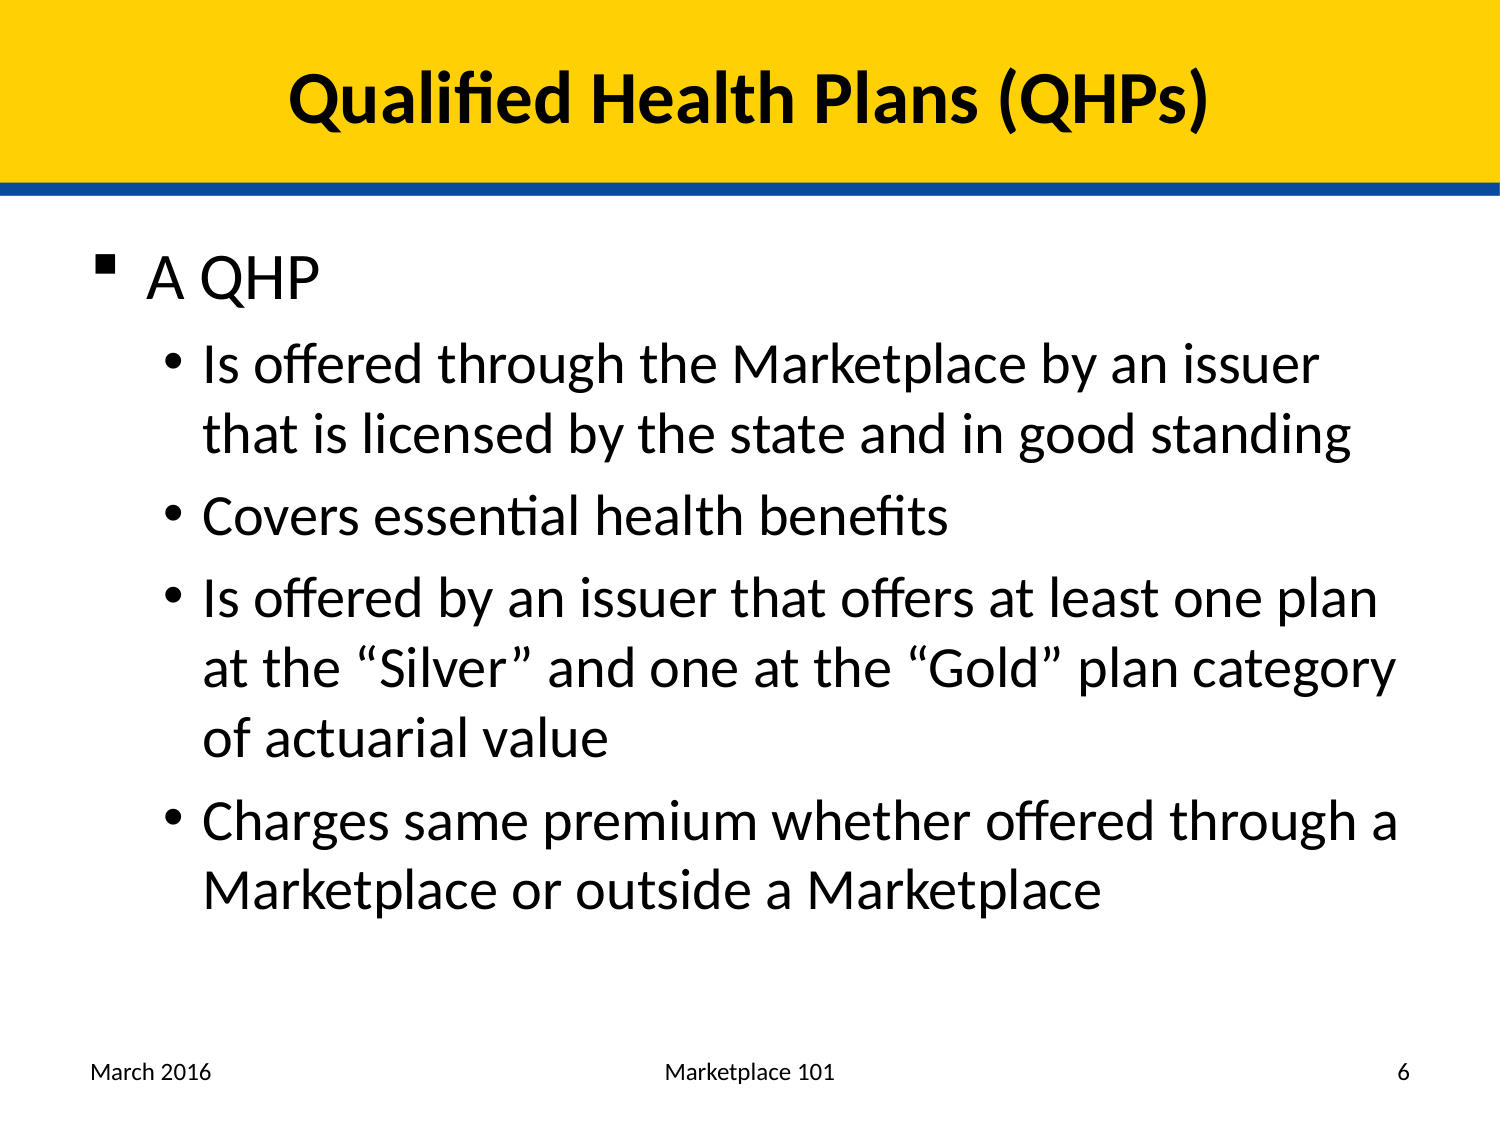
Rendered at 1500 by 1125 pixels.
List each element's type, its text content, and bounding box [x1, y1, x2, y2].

title Qualified Health Plans (QHPs) [0, 0, 1500, 188]
list A QHP Is offered through the Marketplace by an issuer that is licensed by the state and in good standing Covers essential health benefits Is offered by an issuer that offers at least one plan at the “Silver” and one at the “Gold” plan category of actuarial value Charges same premium whether offered through a Marketplace or outside a Marketplace [75, 224, 1425, 968]
footer Marketplace 101 [425, 1040, 1074, 1100]
slide_number 6 [1074, 1040, 1425, 1100]
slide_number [75, 1040, 425, 1100]
